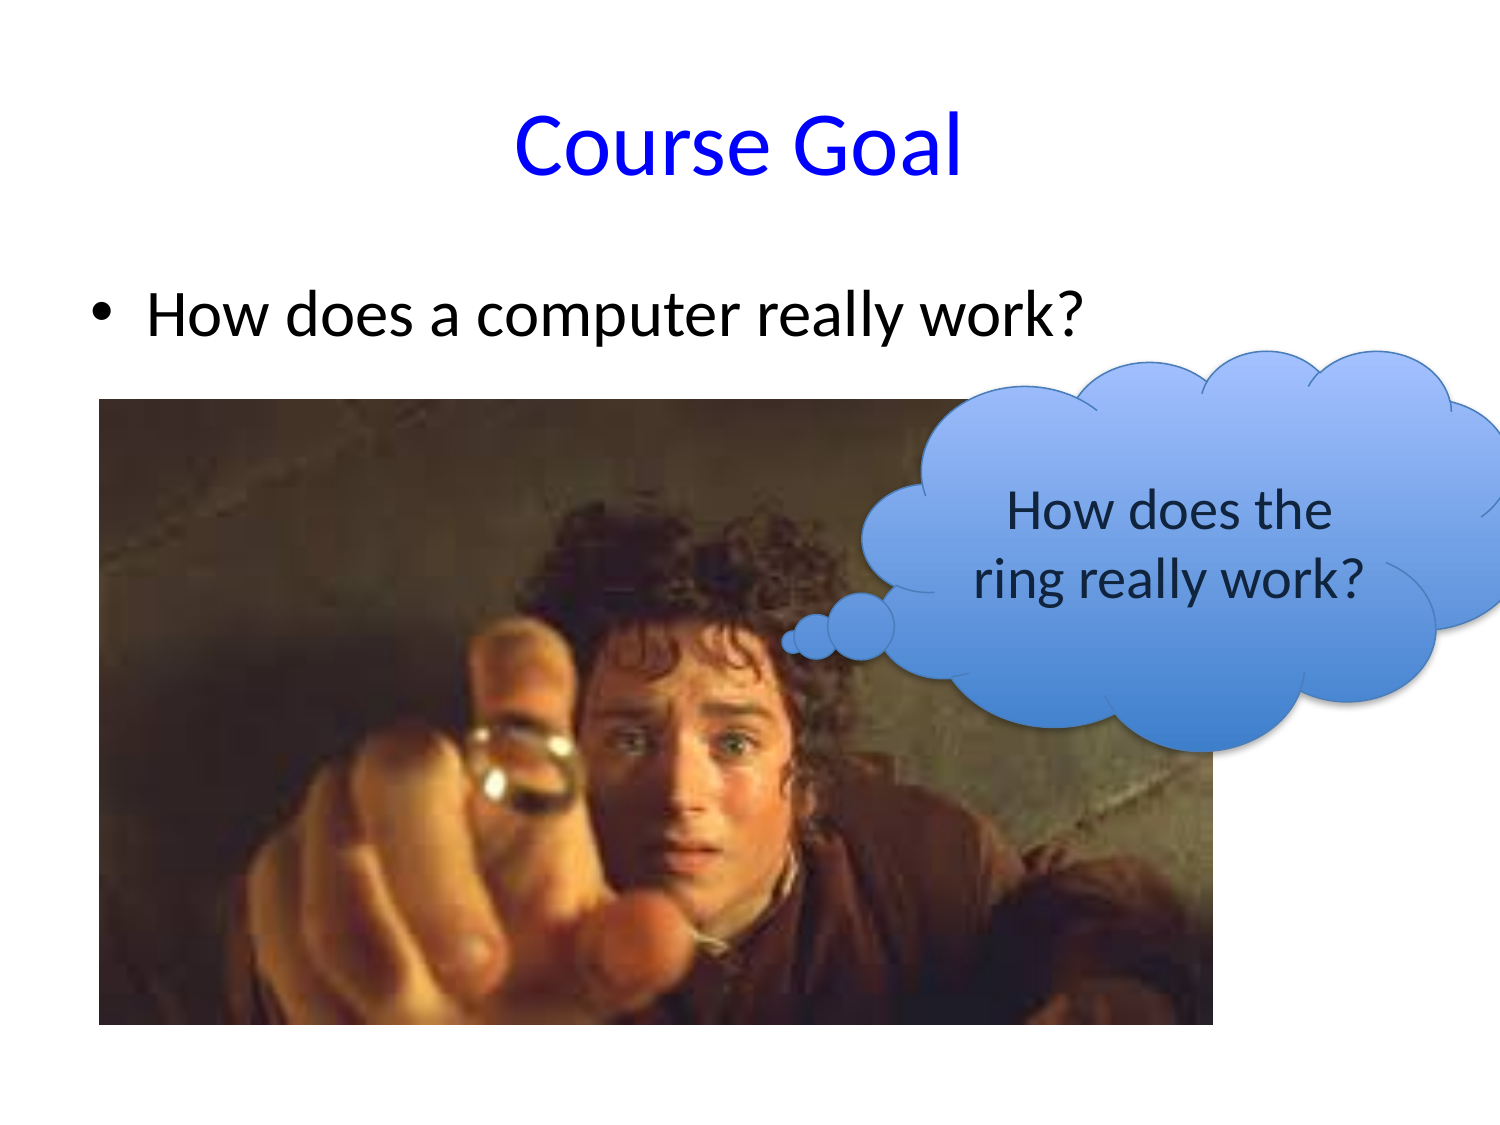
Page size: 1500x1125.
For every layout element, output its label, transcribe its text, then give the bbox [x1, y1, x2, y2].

picture [99, 399, 1213, 1026]
text_box How does the ring really work? [971, 350, 1500, 752]
title Course Goal [75, 45, 1425, 233]
list How does a computer really work? [75, 262, 1425, 388]
